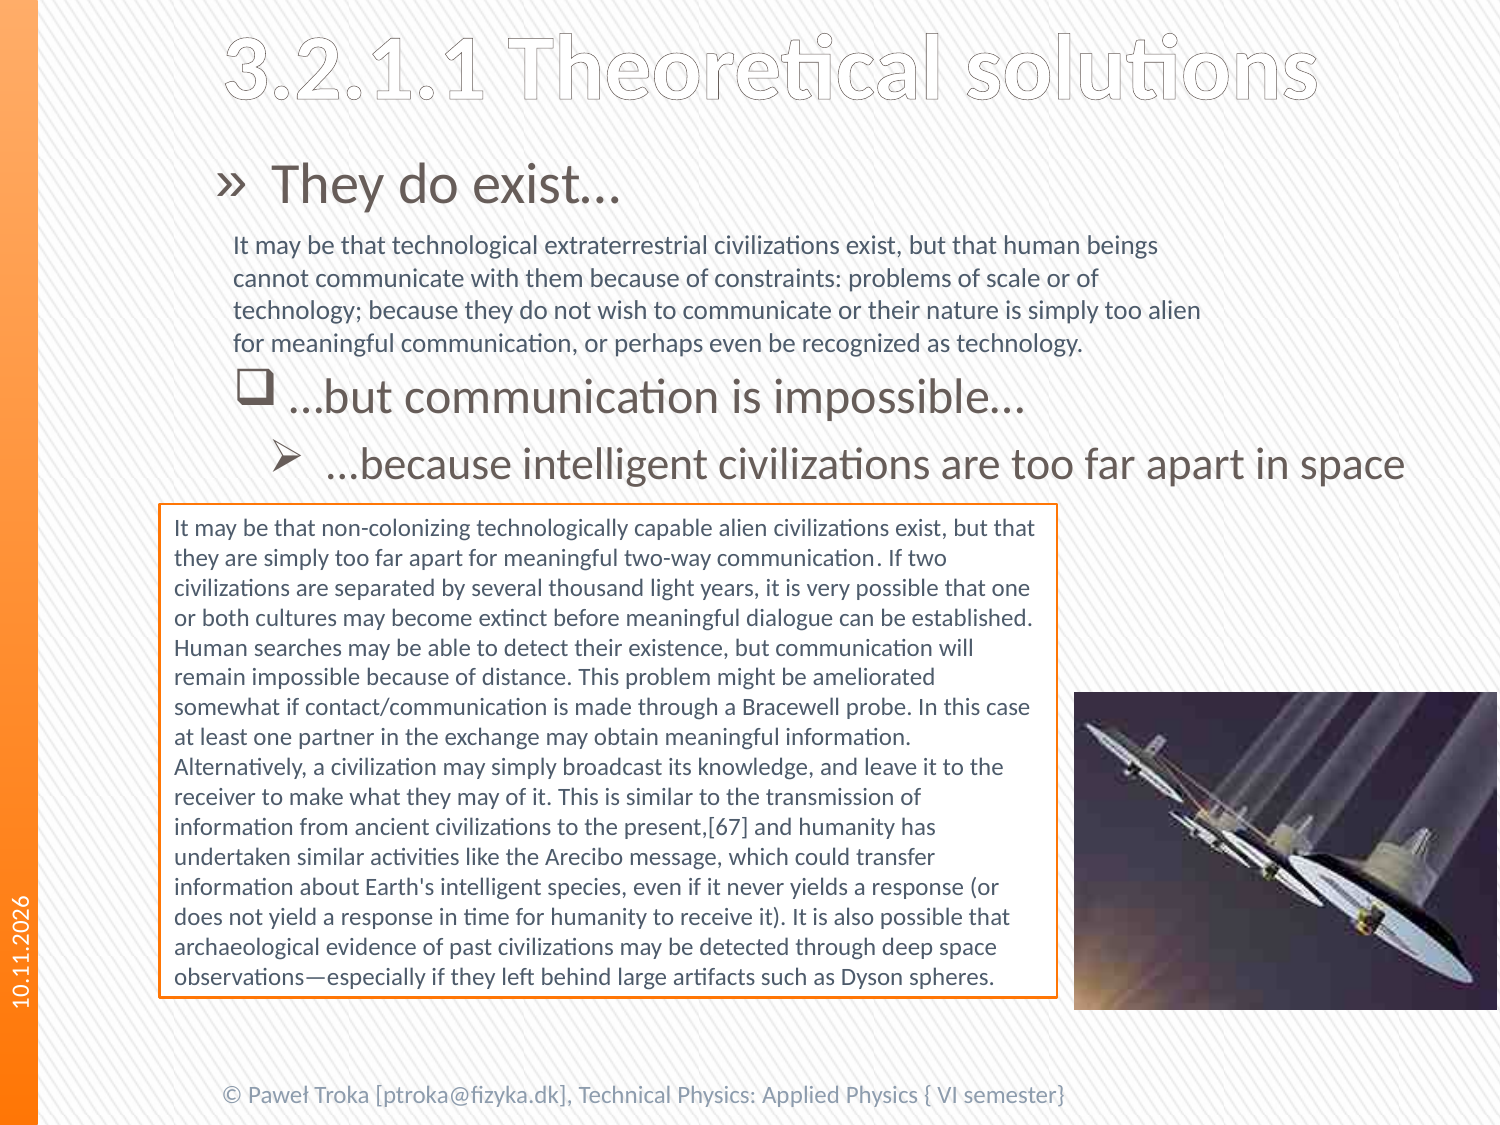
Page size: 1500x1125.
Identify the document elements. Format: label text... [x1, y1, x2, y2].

text_box …but communication is impossible… [218, 355, 1444, 457]
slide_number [0, 594, 38, 1026]
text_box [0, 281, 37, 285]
picture [1074, 692, 1497, 1011]
text_box It may be that non-colonizing technologically capable alien civilizations exist, but that they are simply too far apart for meaningful two-way communication. If two civilizations are separated by several thousand light years, it is very possible that one or both cultures may become extinct before meaningful dialogue can be established. Human searches may be able to detect their existence, but communication will remain impossible because of distance. This problem might be ameliorated somewhat if contact/communication is made through a Bracewell probe. In this case at least one partner in the exchange may obtain meaningful information. Alternatively, a civilization may simply broadcast its knowledge, and leave it to the receiver to make what they may of it. This is similar to the transmission of information from ancient civilizations to the present,[67] and humanity has undertaken similar activities like the Arecibo message, which could transfer information about Earth's intelligent species, even if it never yields a response (or does not yield a response in time for humanity to receive it). It is also possible that archaeological evidence of past civilizations may be detected through deep space observations—especially if they left behind large artifacts such as Dyson spheres. [158, 503, 1058, 999]
title 3.2.1.1 Theoretical solutions [206, 0, 1471, 126]
footer © Paweł Troka [ptroka@fizyka.dk], Technical Physics: Applied Physics { VI semester} [206, 1074, 1382, 1113]
text_box It may be that technological extraterrestrial civilizations exist, but that human beings cannot communicate with them because of constraints: problems of scale or of technology; because they do not wish to communicate or their nature is simply too alien for meaningful communication, or perhaps even be recognized as technology. [218, 220, 1235, 365]
list They do exist… [200, 137, 1425, 256]
text_box ...because intelligent civilizations are too far apart in space [253, 426, 1479, 539]
